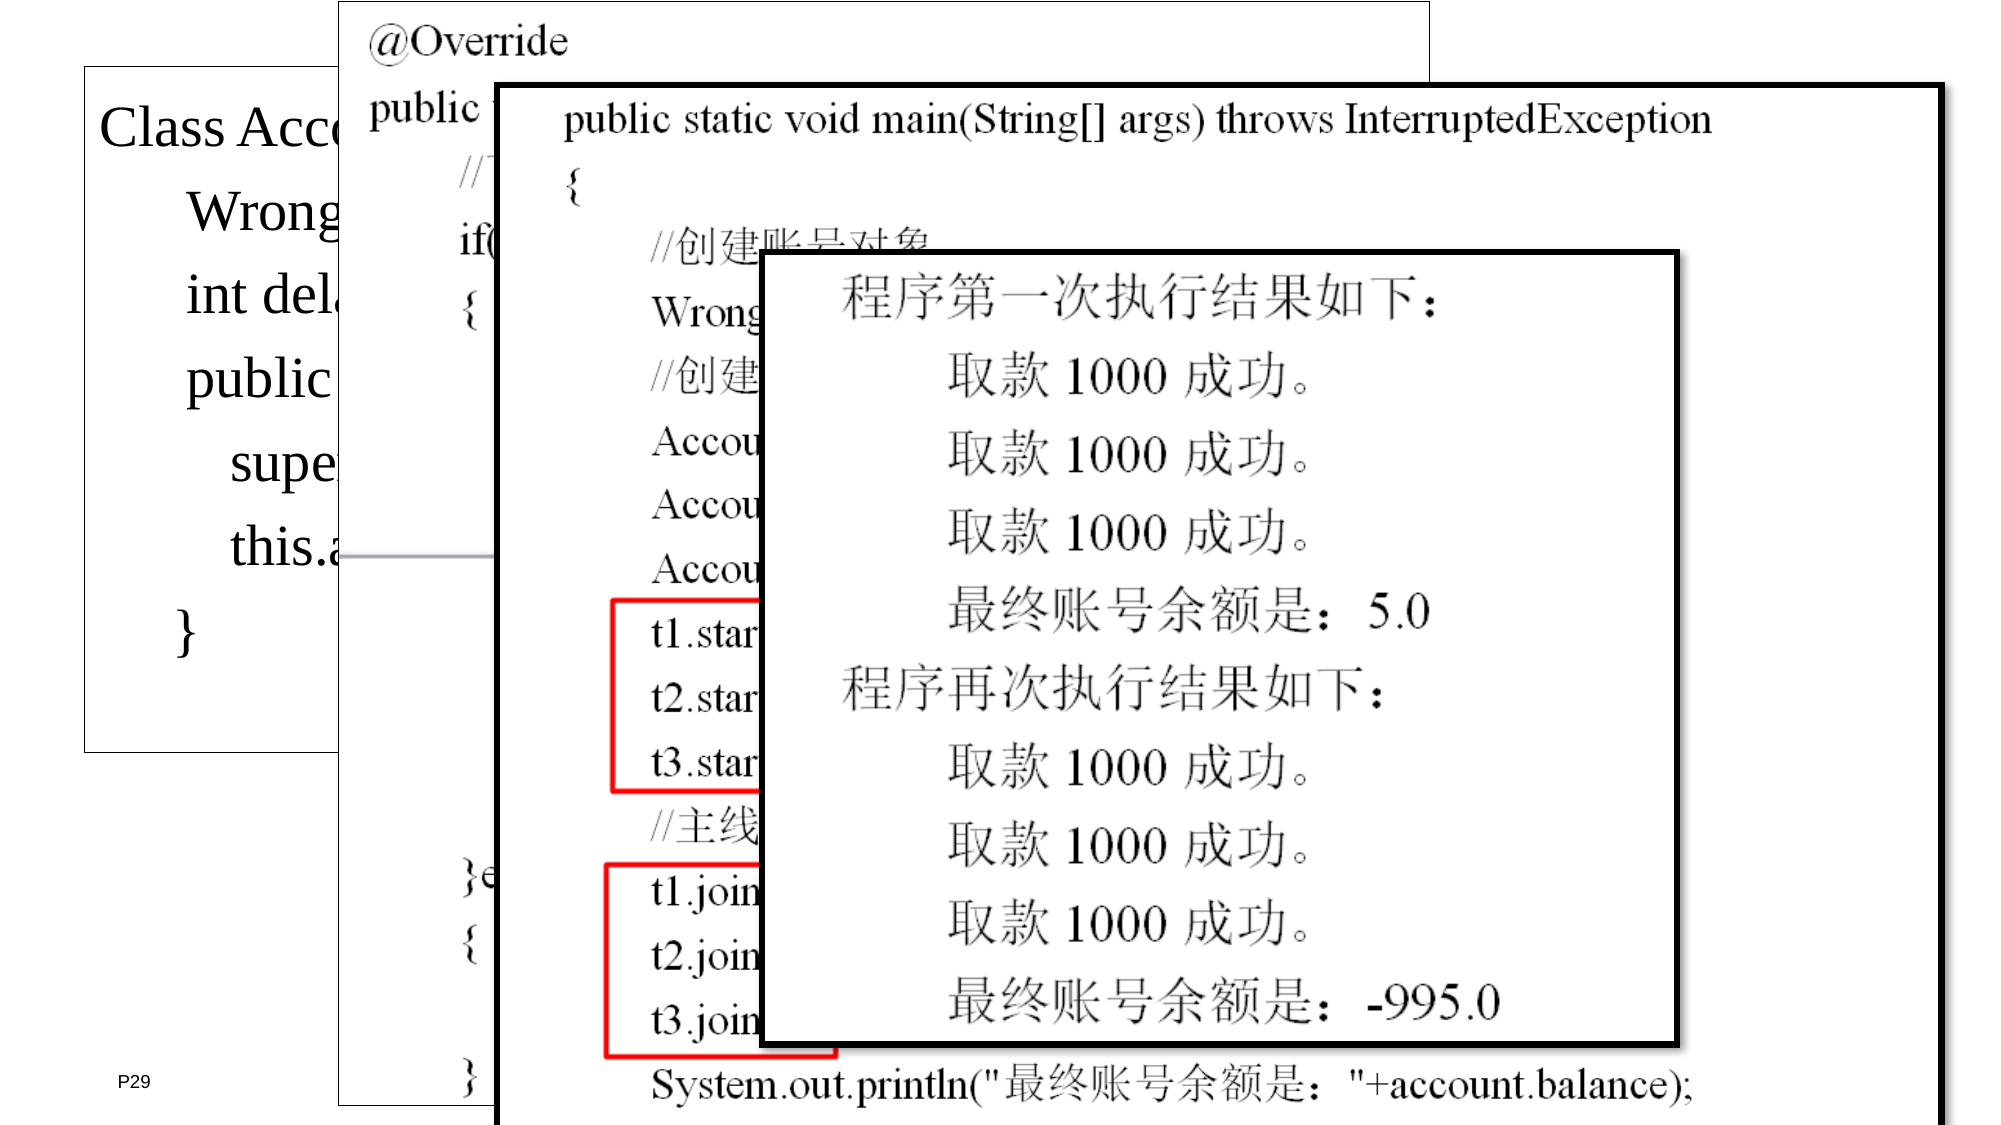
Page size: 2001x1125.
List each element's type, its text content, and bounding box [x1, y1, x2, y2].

picture [338, 0, 1939, 1125]
slide_number P29 [102, 1058, 323, 1103]
text_box Class AccountThread extends Thread{ WrongAccount account; int delay=100; public AccountThread(WrongAccount account){ super(); this.account=account; } [84, 66, 333, 753]
